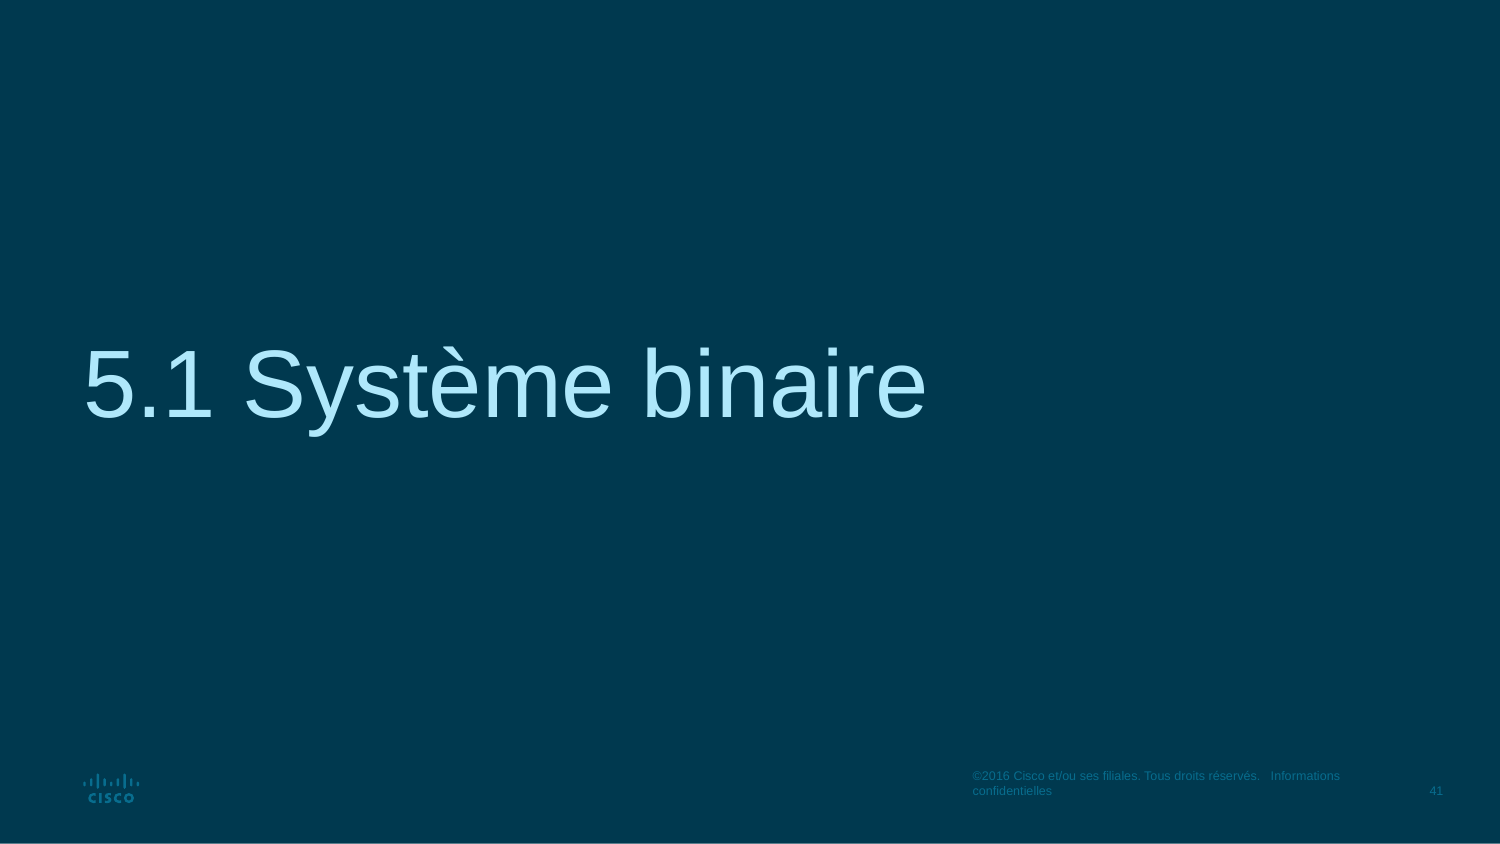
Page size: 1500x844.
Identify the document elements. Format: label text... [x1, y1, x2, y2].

title 5.1 Système binaire [68, 293, 1315, 446]
